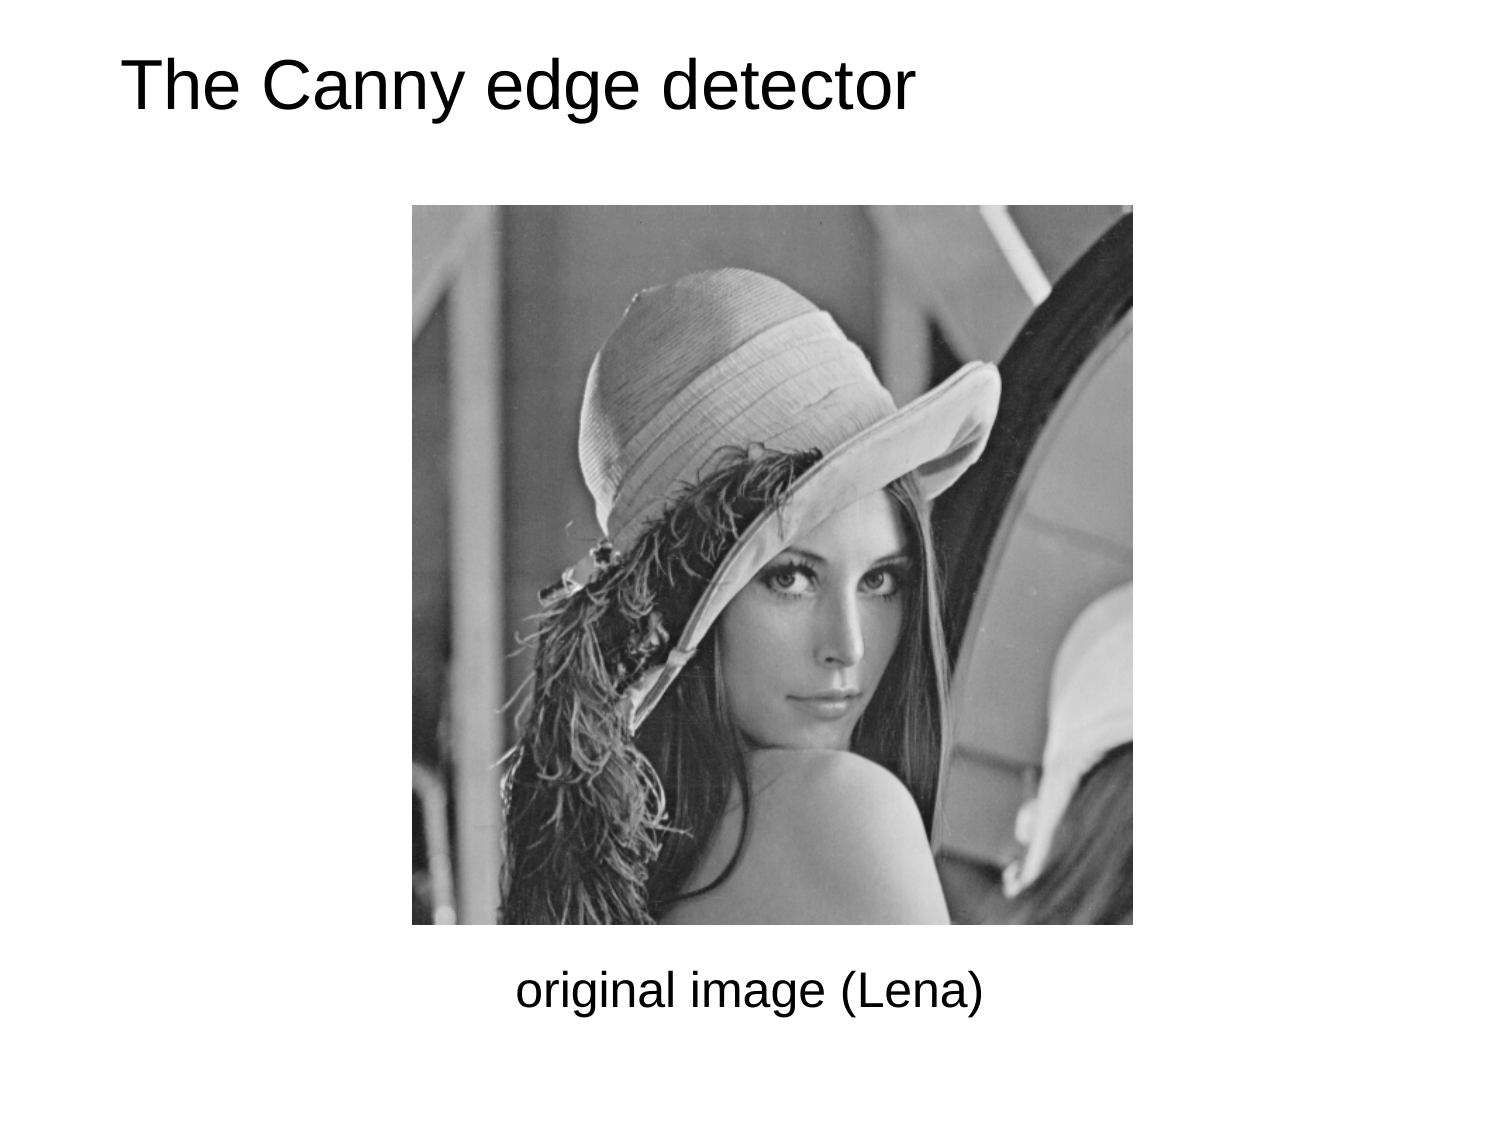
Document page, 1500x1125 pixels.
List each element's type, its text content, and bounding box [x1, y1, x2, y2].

picture [412, 204, 1133, 926]
list original image (Lena) [111, 949, 1388, 1051]
title The Canny edge detector [111, 11, 1388, 151]
